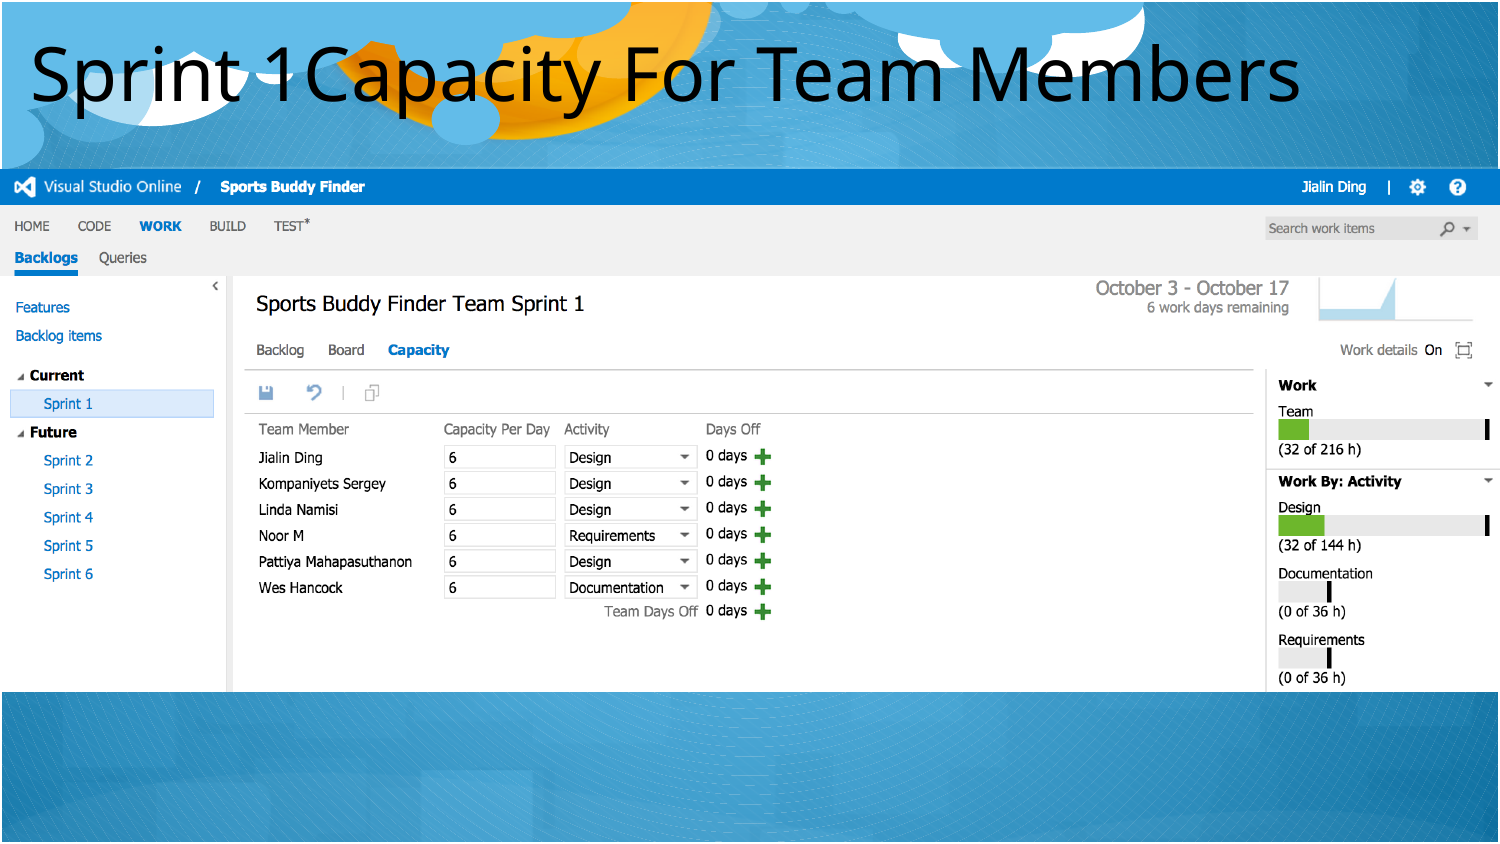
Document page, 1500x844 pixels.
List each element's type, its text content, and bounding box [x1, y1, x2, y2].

title Sprint 1Capacity For Team Members [15, 0, 1469, 139]
picture [0, 2, 1500, 842]
